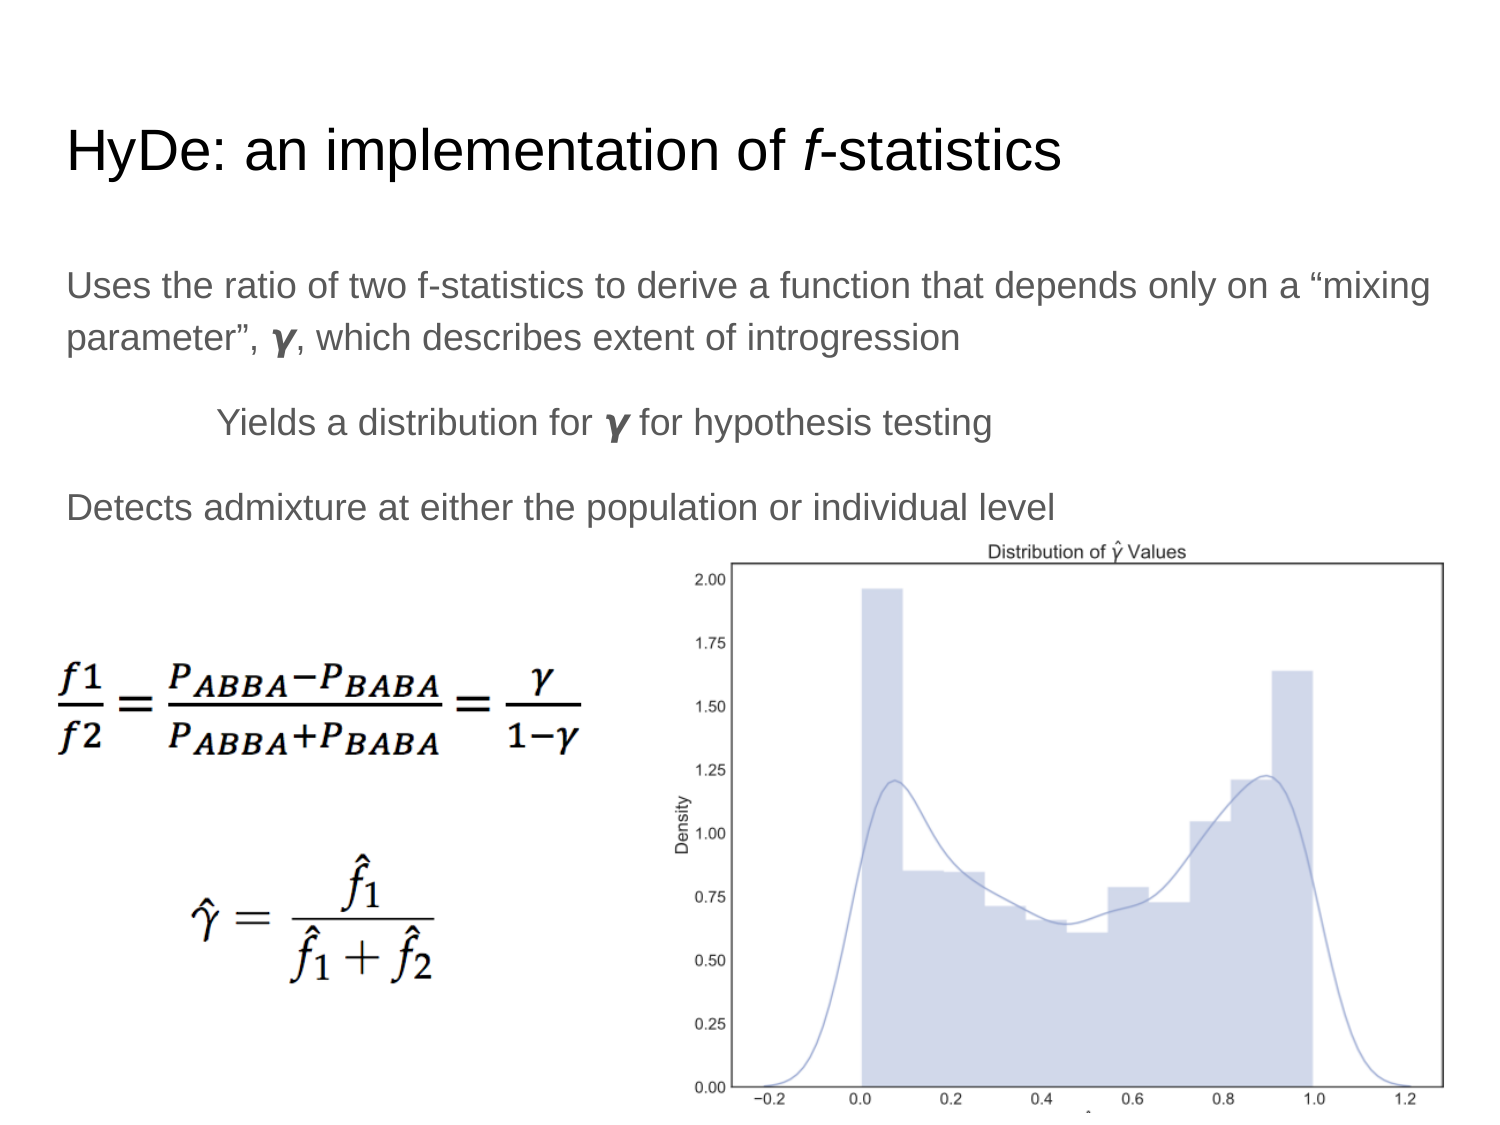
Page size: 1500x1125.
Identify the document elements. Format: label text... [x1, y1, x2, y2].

picture [658, 528, 1475, 1113]
title HyDe: an implementation of f-statistics [51, 97, 1449, 223]
list Uses the ratio of two f-statistics to derive a function that depends only on a “mixing parameter”, 𝞬, which describes extent of introgression Yields a distribution for 𝞬 for hypothesis testing Detects admixture at either the population or individual level [51, 239, 1449, 987]
picture [50, 650, 592, 762]
picture [174, 843, 444, 987]
